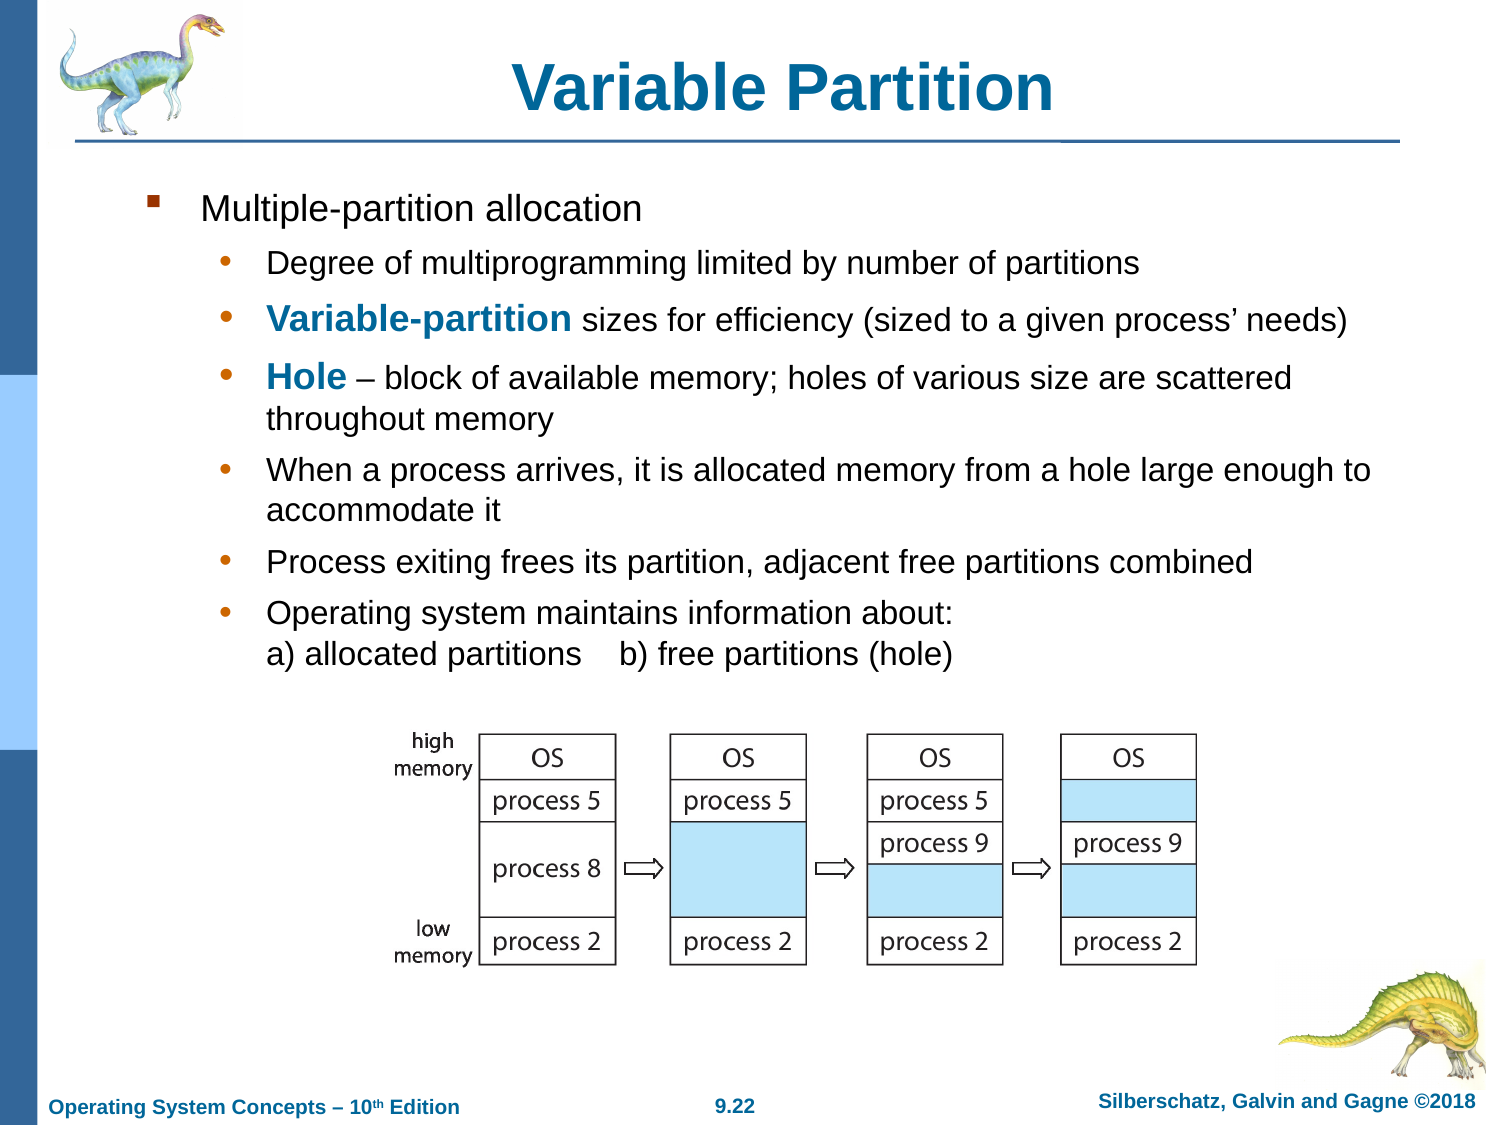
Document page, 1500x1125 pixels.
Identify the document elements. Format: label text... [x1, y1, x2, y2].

picture [1275, 959, 1486, 1090]
list Multiple-partition allocation Degree of multiprogramming limited by number of partitions Variable-partition sizes for efficiency (sized to a given process’ needs) Hole – block of available memory; holes of various size are scattered throughout memory When a process arrives, it is allocated memory from a hole large enough to accommodate it Process exiting frees its partition, adjacent free partitions combined Operating system maintains information about: a) allocated partitions b) free partitions (hole) [129, 176, 1404, 712]
title Variable Partition [91, 30, 1476, 132]
picture [392, 729, 1198, 969]
picture [46, 0, 243, 149]
